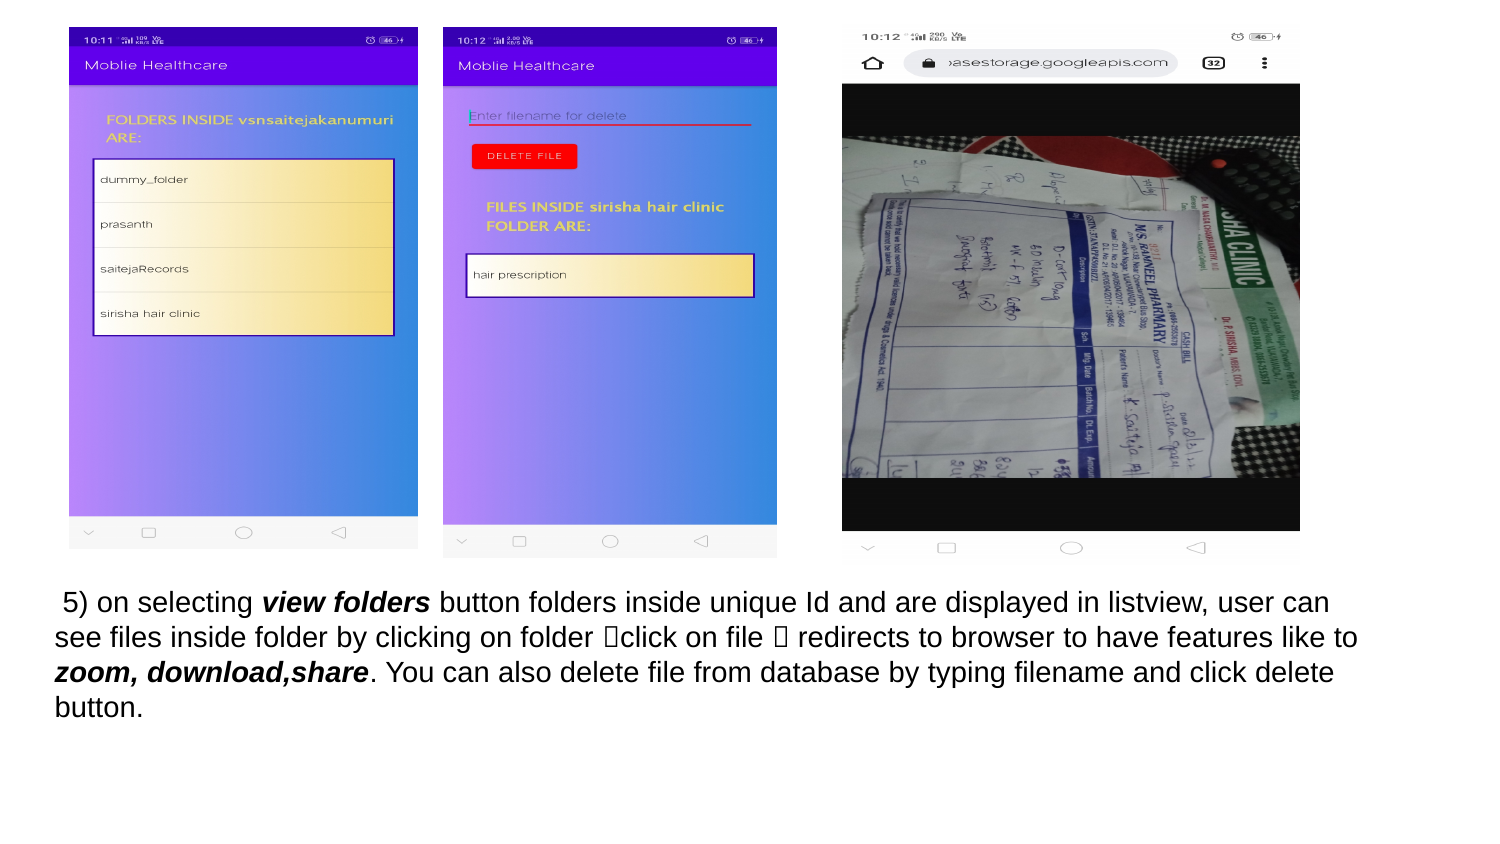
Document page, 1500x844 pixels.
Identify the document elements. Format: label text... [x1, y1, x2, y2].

picture [69, 27, 418, 550]
list [51, 22, 1449, 750]
picture [443, 27, 777, 558]
picture [841, 23, 1301, 566]
text_box 5) on selecting view folders button folders inside unique Id and are displayed in listview, user can see files inside folder by clicking on folder click on file  redirects to browser to have features like to zoom, download,share. You can also delete file from database by typing filename and click delete button. [39, 575, 1377, 766]
